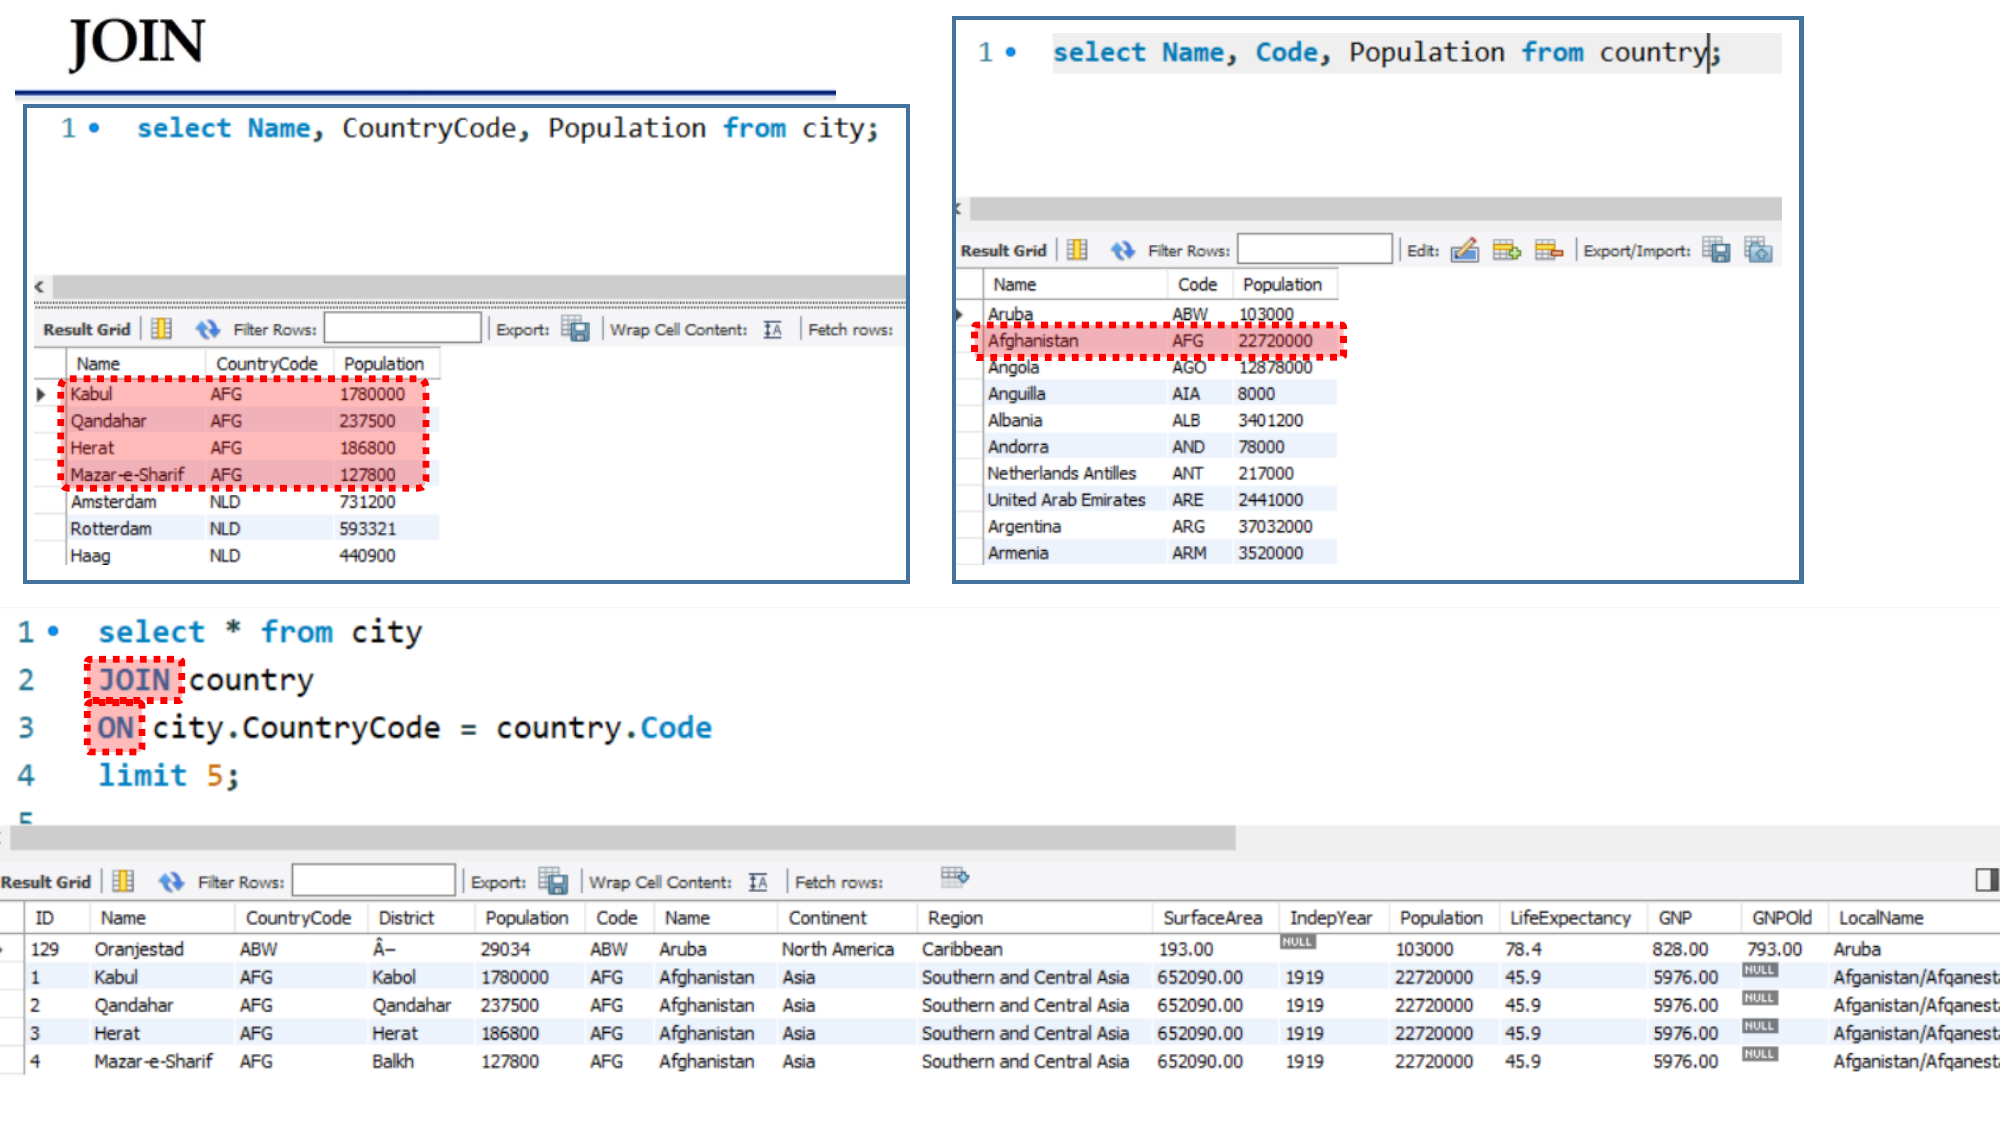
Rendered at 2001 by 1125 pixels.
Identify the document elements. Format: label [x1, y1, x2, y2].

text_box [24, 107, 909, 583]
picture [15, 0, 909, 565]
picture [0, 607, 2000, 1086]
text_box [953, 17, 1803, 583]
picture [954, 33, 1782, 565]
